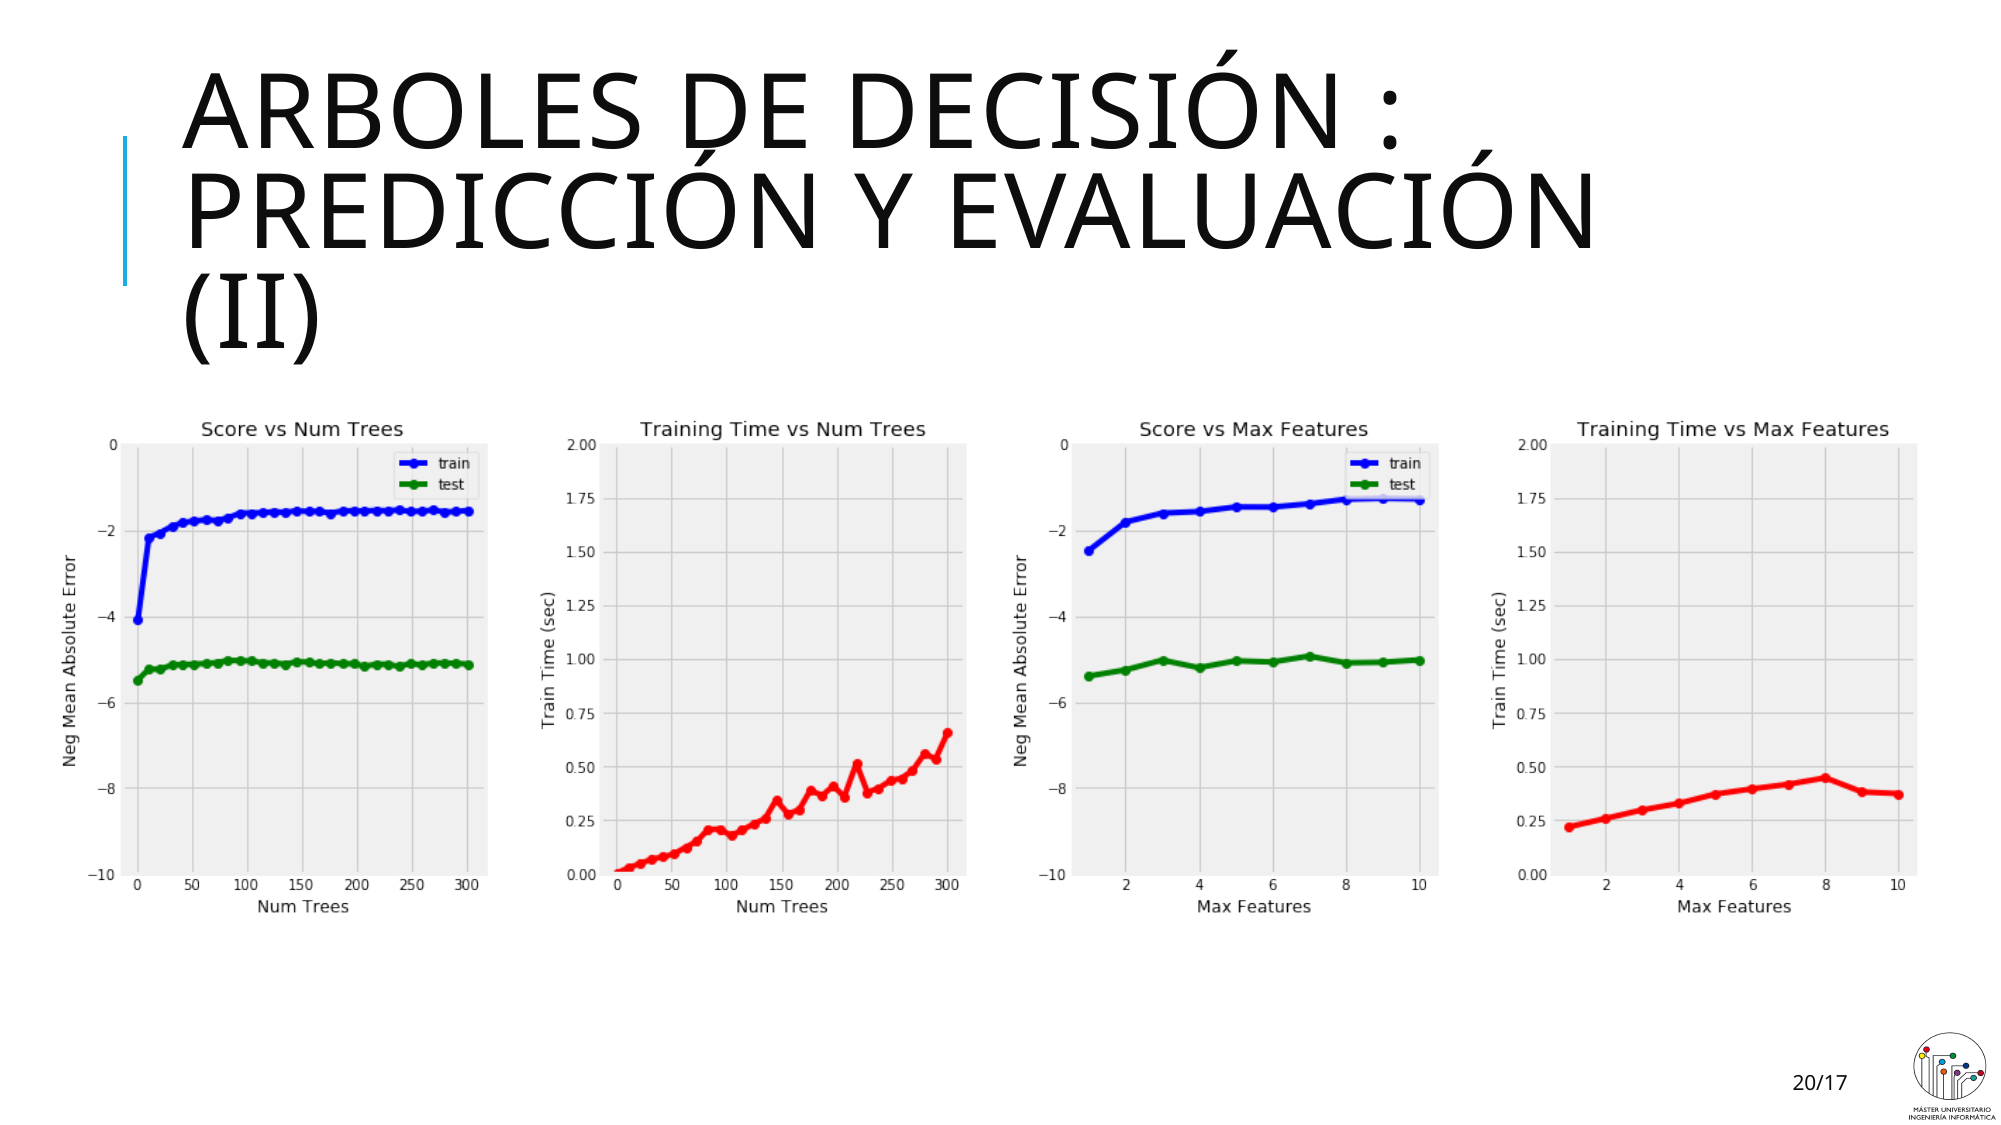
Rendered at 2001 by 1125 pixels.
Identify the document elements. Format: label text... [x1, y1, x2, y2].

slide_number 20/17 [1777, 1061, 1895, 1107]
title arboles de decisión : Predicción y evaluación (II) [168, 96, 1763, 342]
picture [1004, 411, 1926, 927]
picture [1902, 1032, 2000, 1125]
picture [53, 411, 974, 927]
